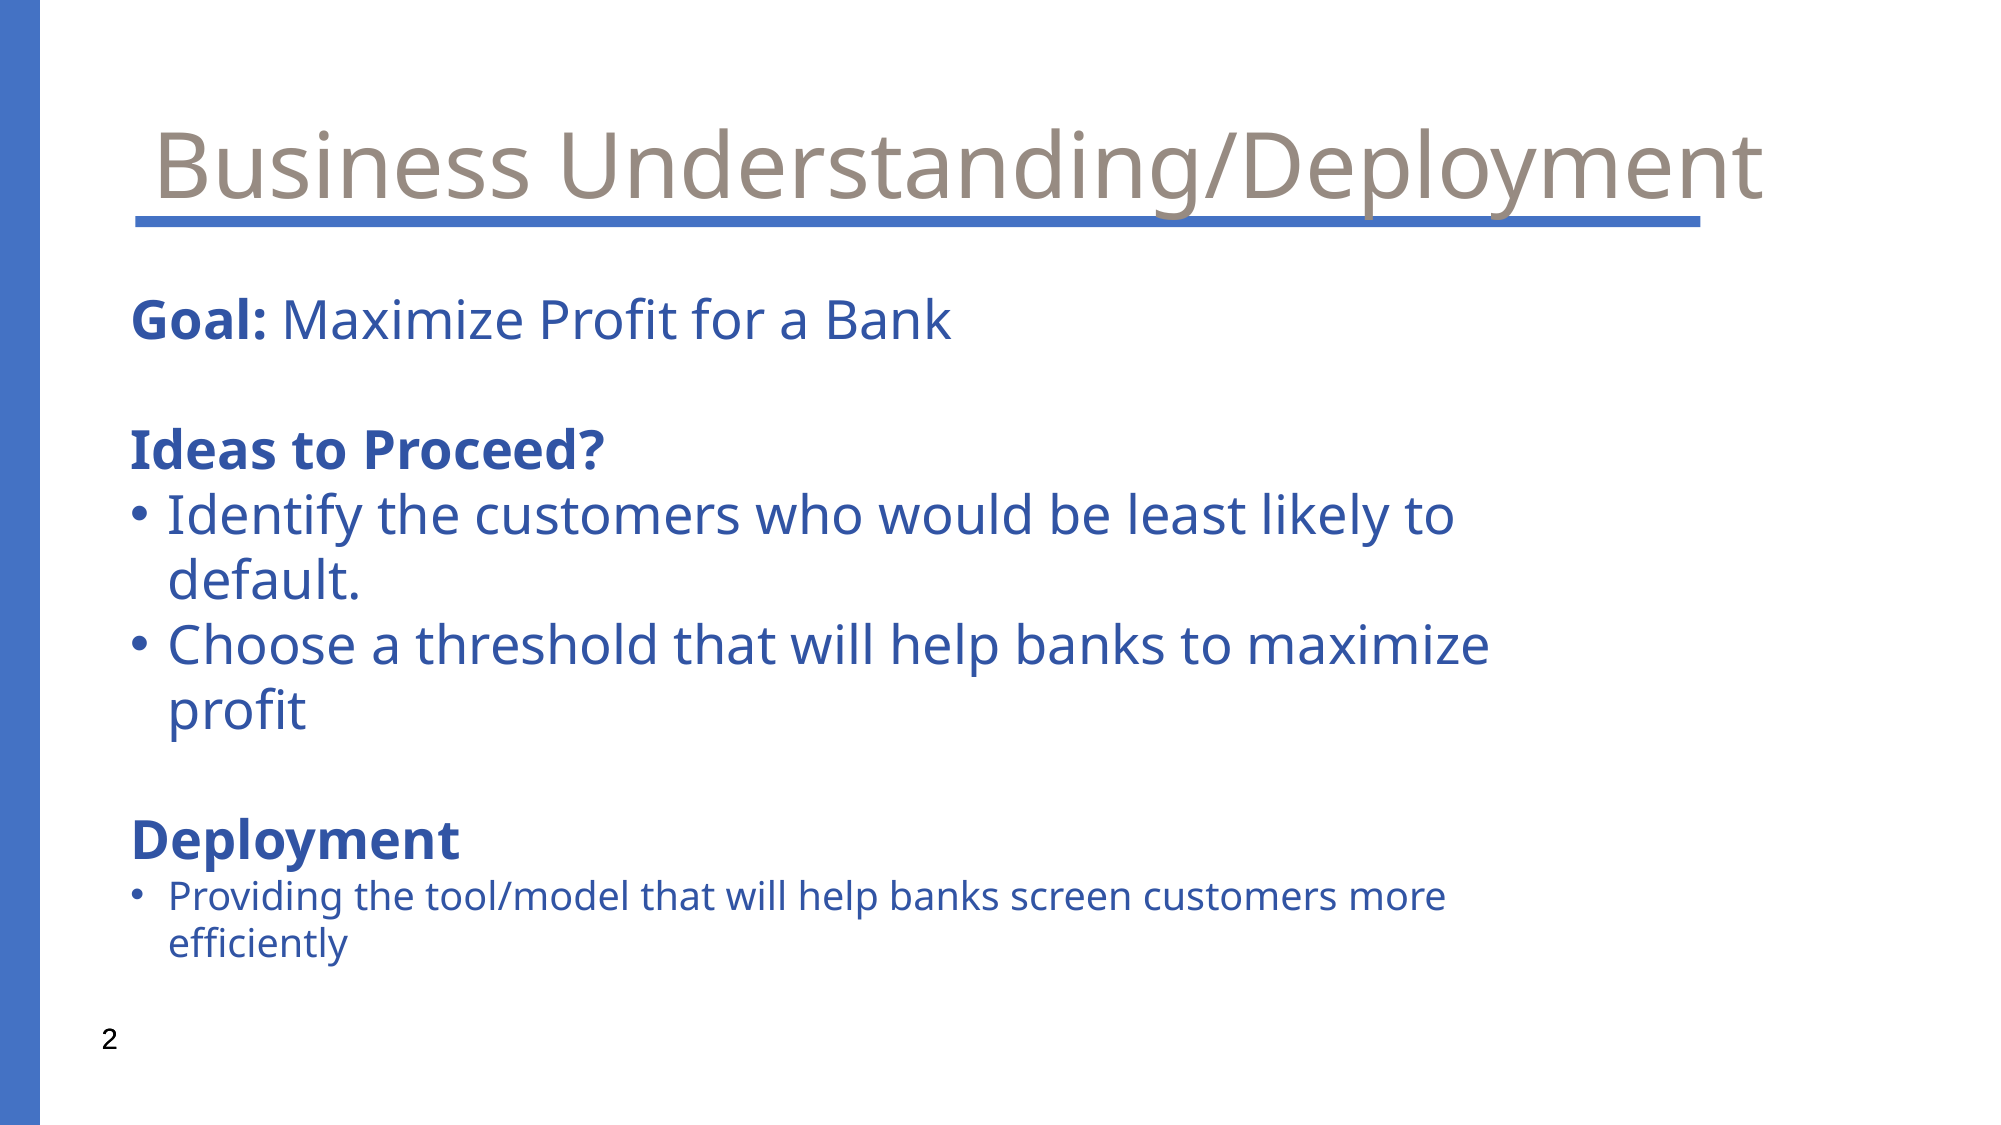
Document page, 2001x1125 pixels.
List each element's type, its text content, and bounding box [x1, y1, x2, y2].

text_box 2 [86, 1013, 160, 1074]
title Business Understanding/Deployment [137, 59, 1863, 278]
list Goal: Maximize Profit for a Bank Ideas to Proceed? Identify the customers who would be least likely to default. Choose a threshold that will help banks to maximize profit Deployment Providing the tool/model that will help banks screen customers more efficiently [115, 277, 1645, 992]
